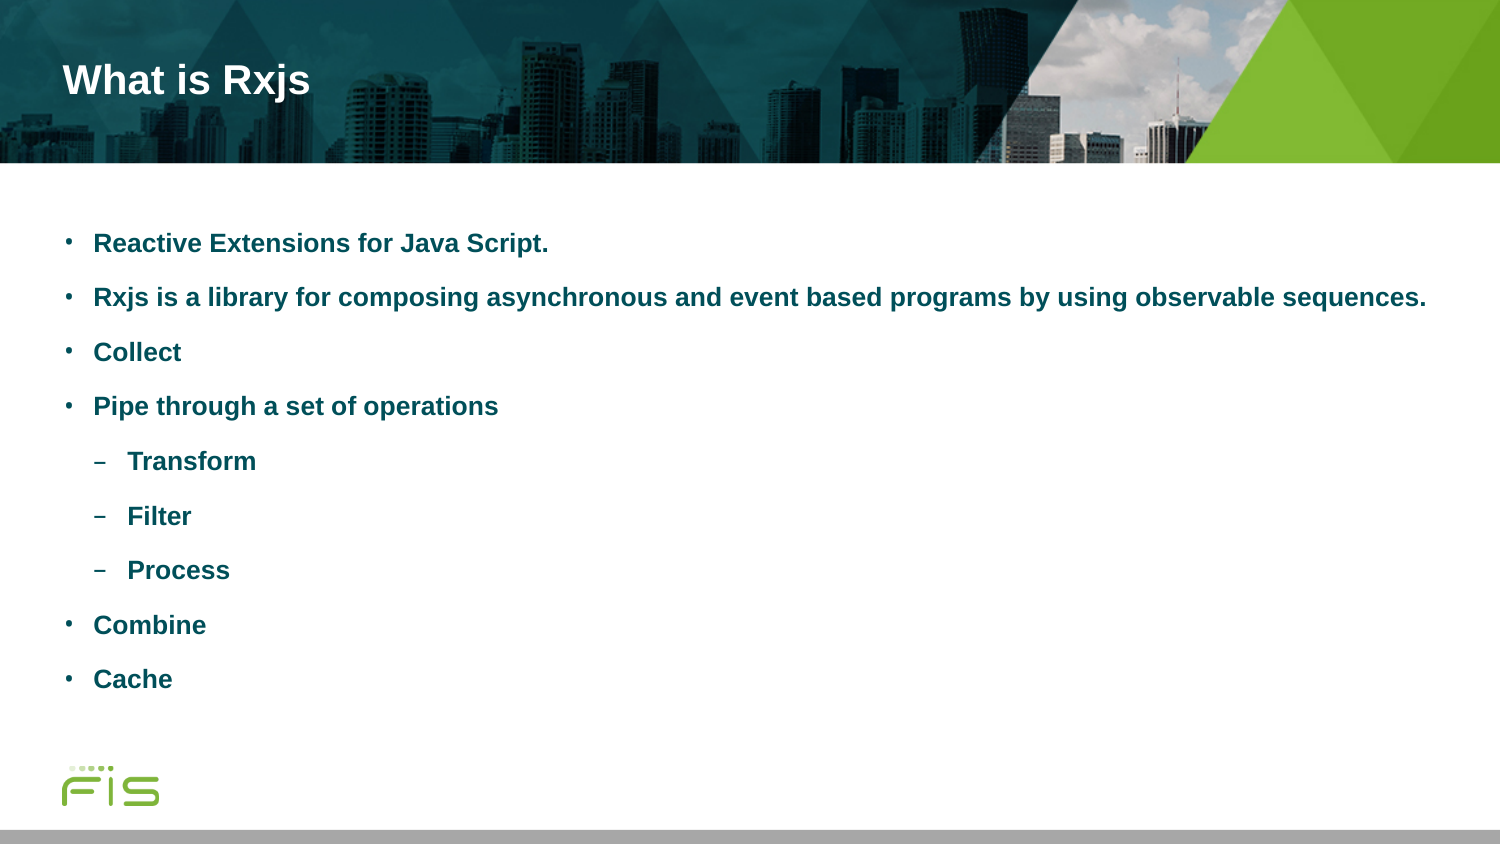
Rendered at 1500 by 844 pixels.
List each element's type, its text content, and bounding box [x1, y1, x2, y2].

title What is Rxjs [62, 62, 1435, 117]
list Reactive Extensions for Java Script. Rxjs is a library for composing asynchronous and event based programs by using observable sequences. Collect Pipe through a set of operations Transform Filter Process Combine Cache [63, 224, 1435, 728]
picture [0, 0, 1500, 829]
